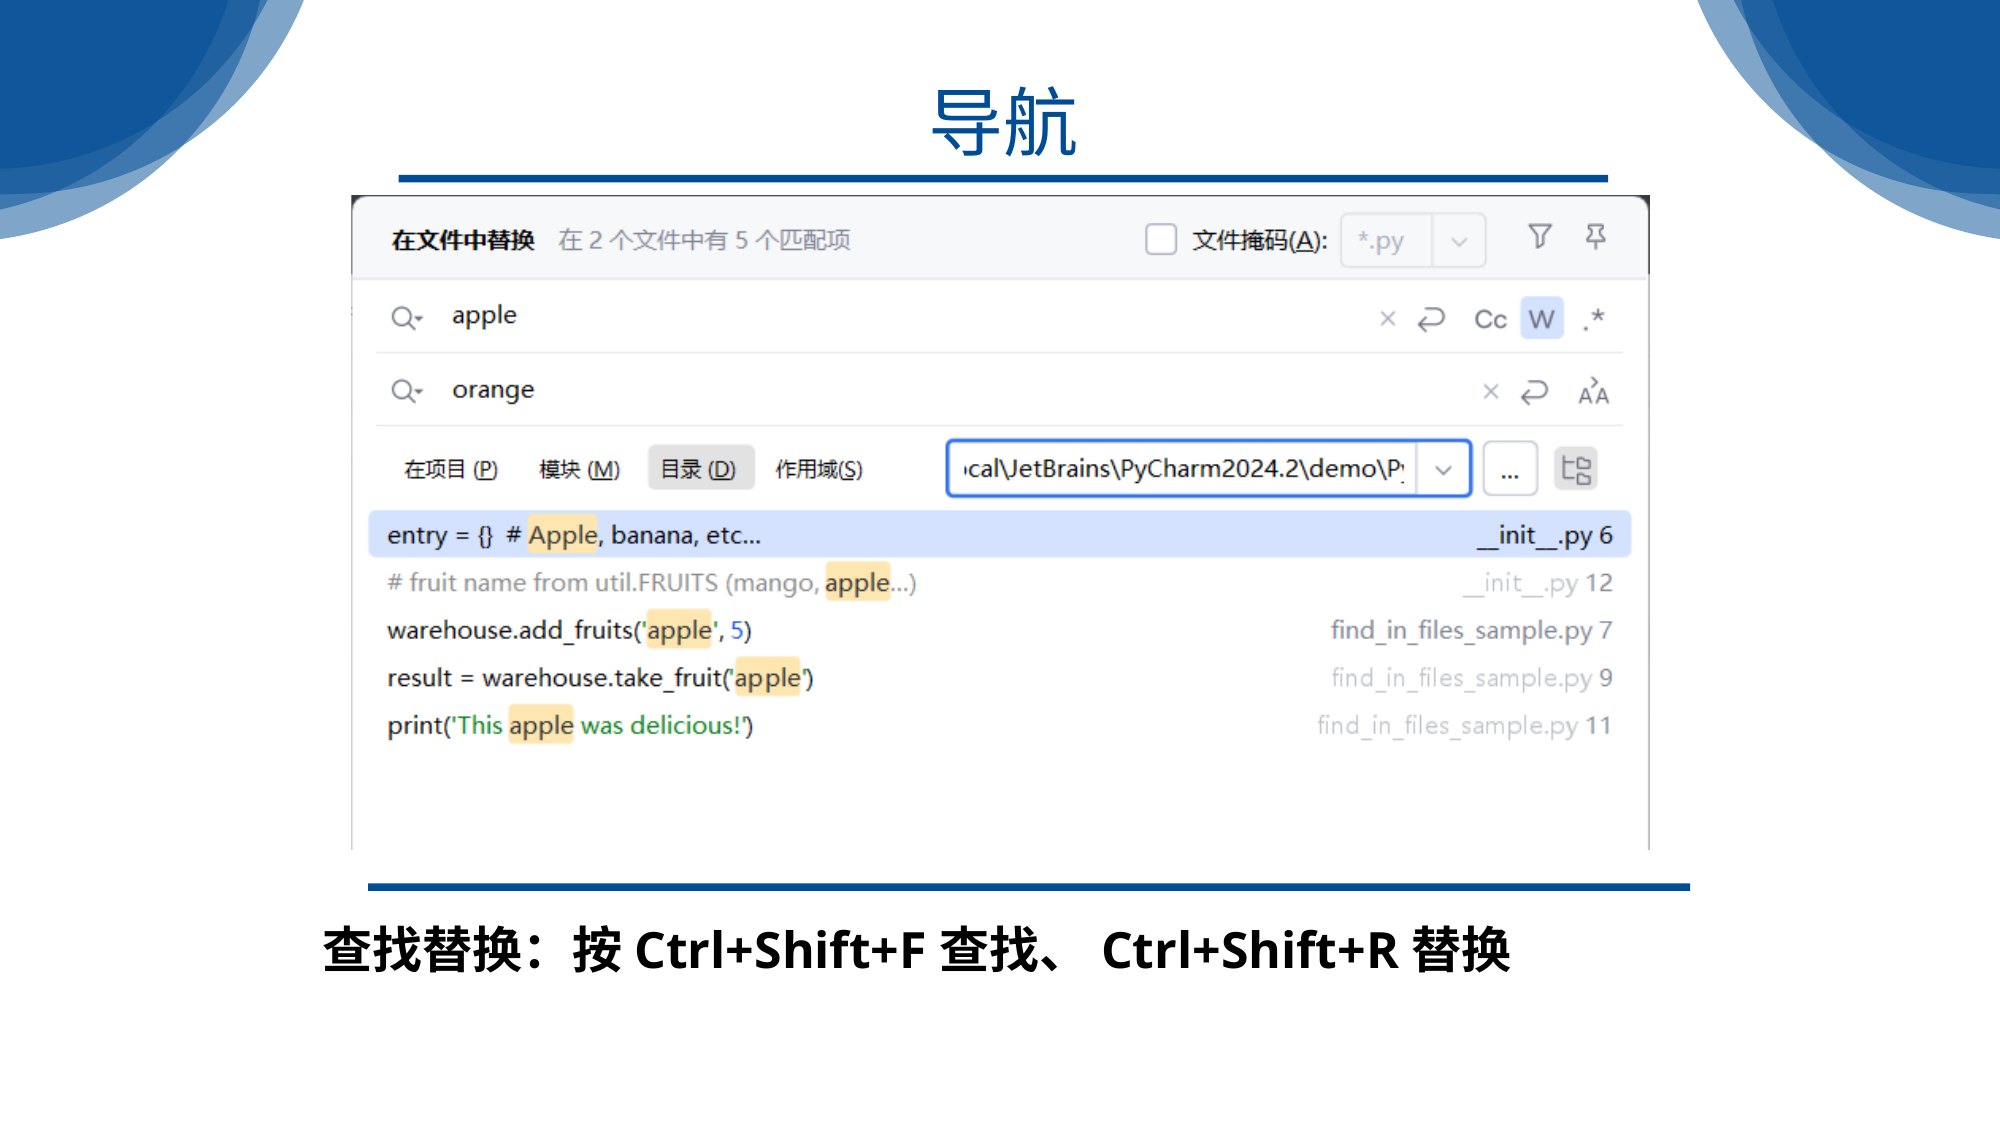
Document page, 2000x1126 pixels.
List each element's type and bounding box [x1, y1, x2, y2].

text_box [307, 883, 1691, 987]
text_box [0, 0, 320, 201]
text_box [383, 68, 1624, 183]
text_box [1681, 0, 2000, 201]
picture [351, 195, 1650, 850]
